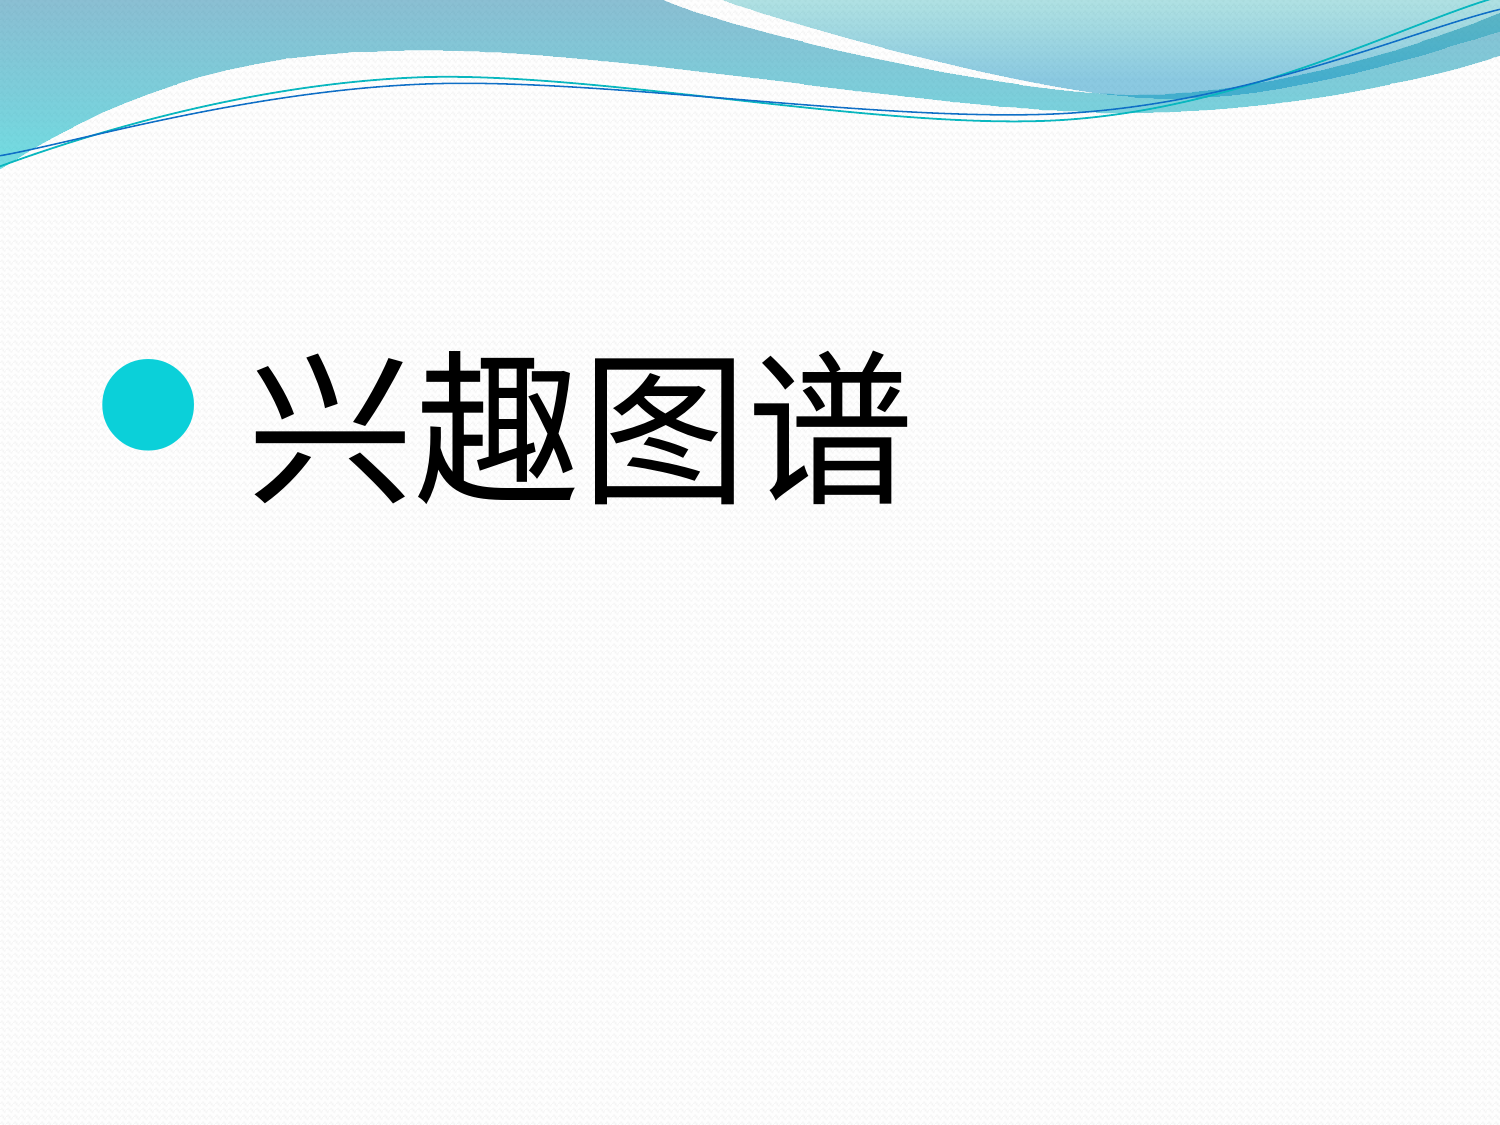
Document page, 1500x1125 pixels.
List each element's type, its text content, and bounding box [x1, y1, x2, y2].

list 兴趣图谱 [75, 317, 1425, 1038]
